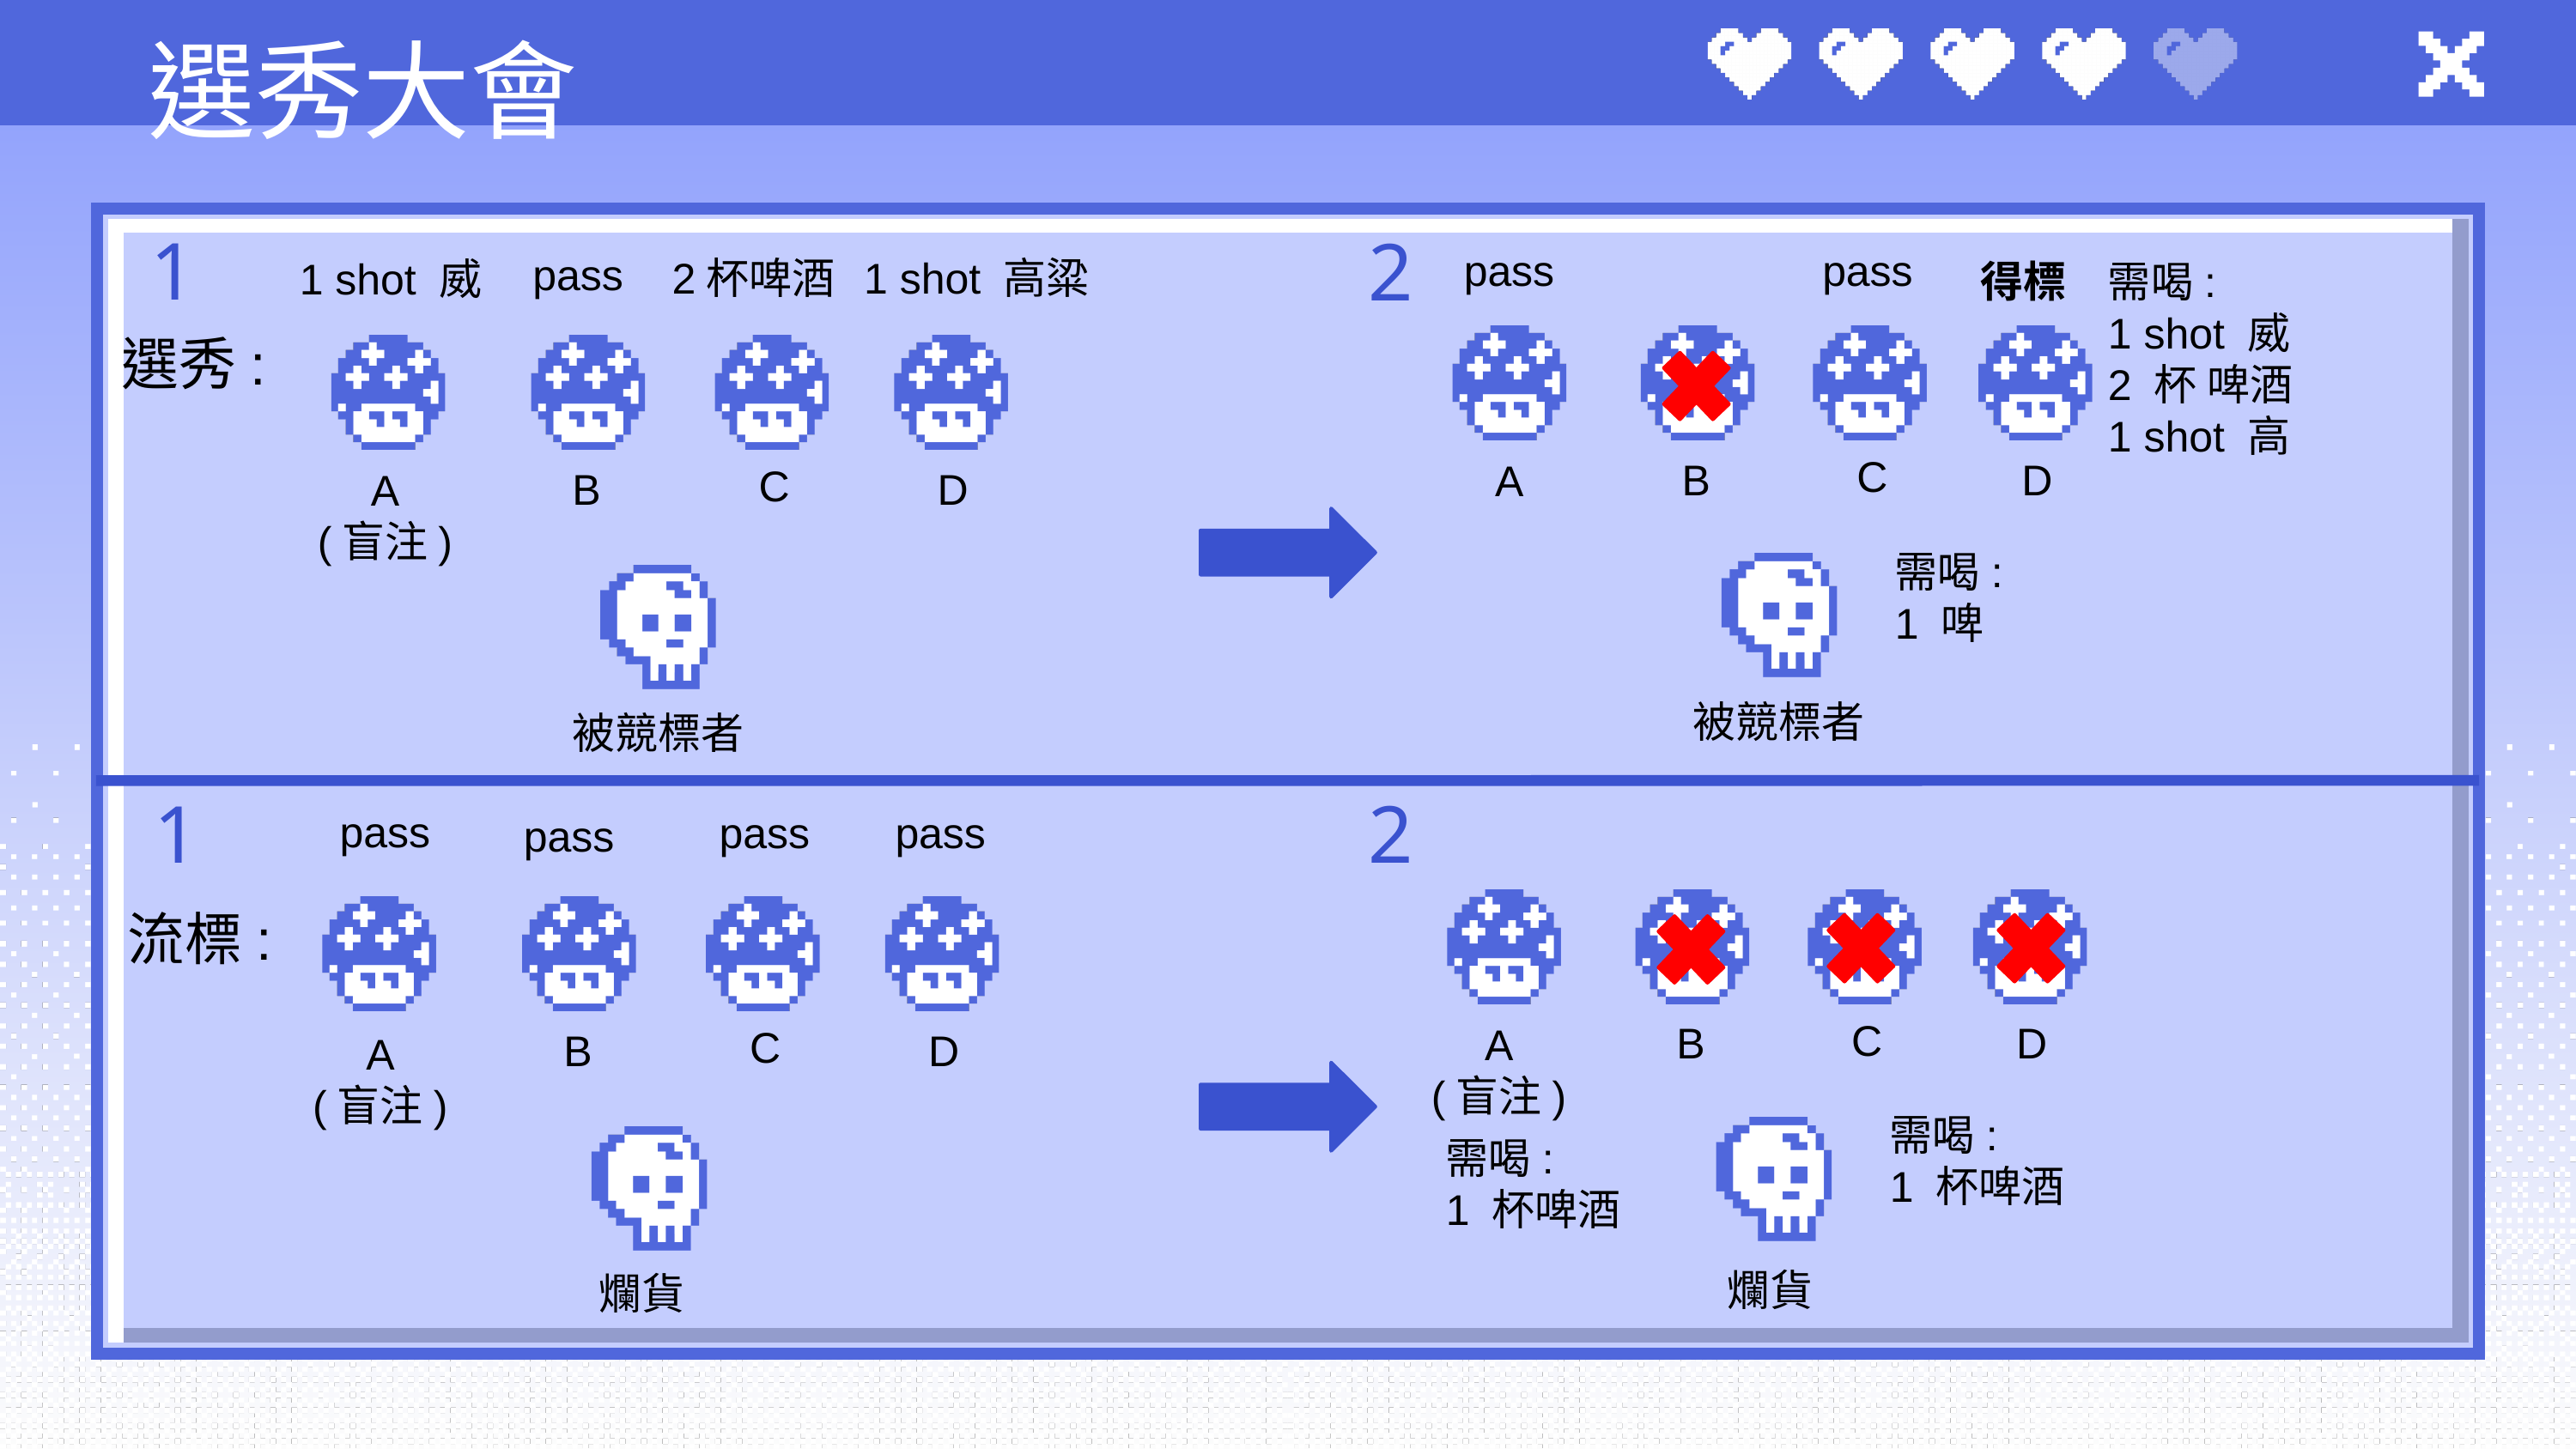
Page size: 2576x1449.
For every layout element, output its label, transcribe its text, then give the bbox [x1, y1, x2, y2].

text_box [0, 743, 2576, 1449]
text_box Write a main idea here [91, 743, 102, 1363]
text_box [1450, 236, 2304, 754]
text_box 01 [0, 426, 89, 433]
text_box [2486, 573, 2576, 577]
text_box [2486, 328, 2576, 332]
text_box 01 [2486, 426, 2576, 433]
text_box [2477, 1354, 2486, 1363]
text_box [95, 788, 2480, 1354]
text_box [1707, 28, 2238, 100]
text_box [0, 215, 89, 219]
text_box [0, 328, 89, 332]
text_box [0, 336, 89, 339]
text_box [95, 197, 2480, 779]
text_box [287, 240, 1102, 766]
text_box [2486, 336, 2576, 339]
text_box [2486, 215, 2576, 219]
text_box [0, 0, 2576, 126]
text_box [0, 573, 89, 577]
text_box Write a main idea here [100, 784, 2479, 787]
text_box 選秀大會 [148, 136, 1680, 153]
